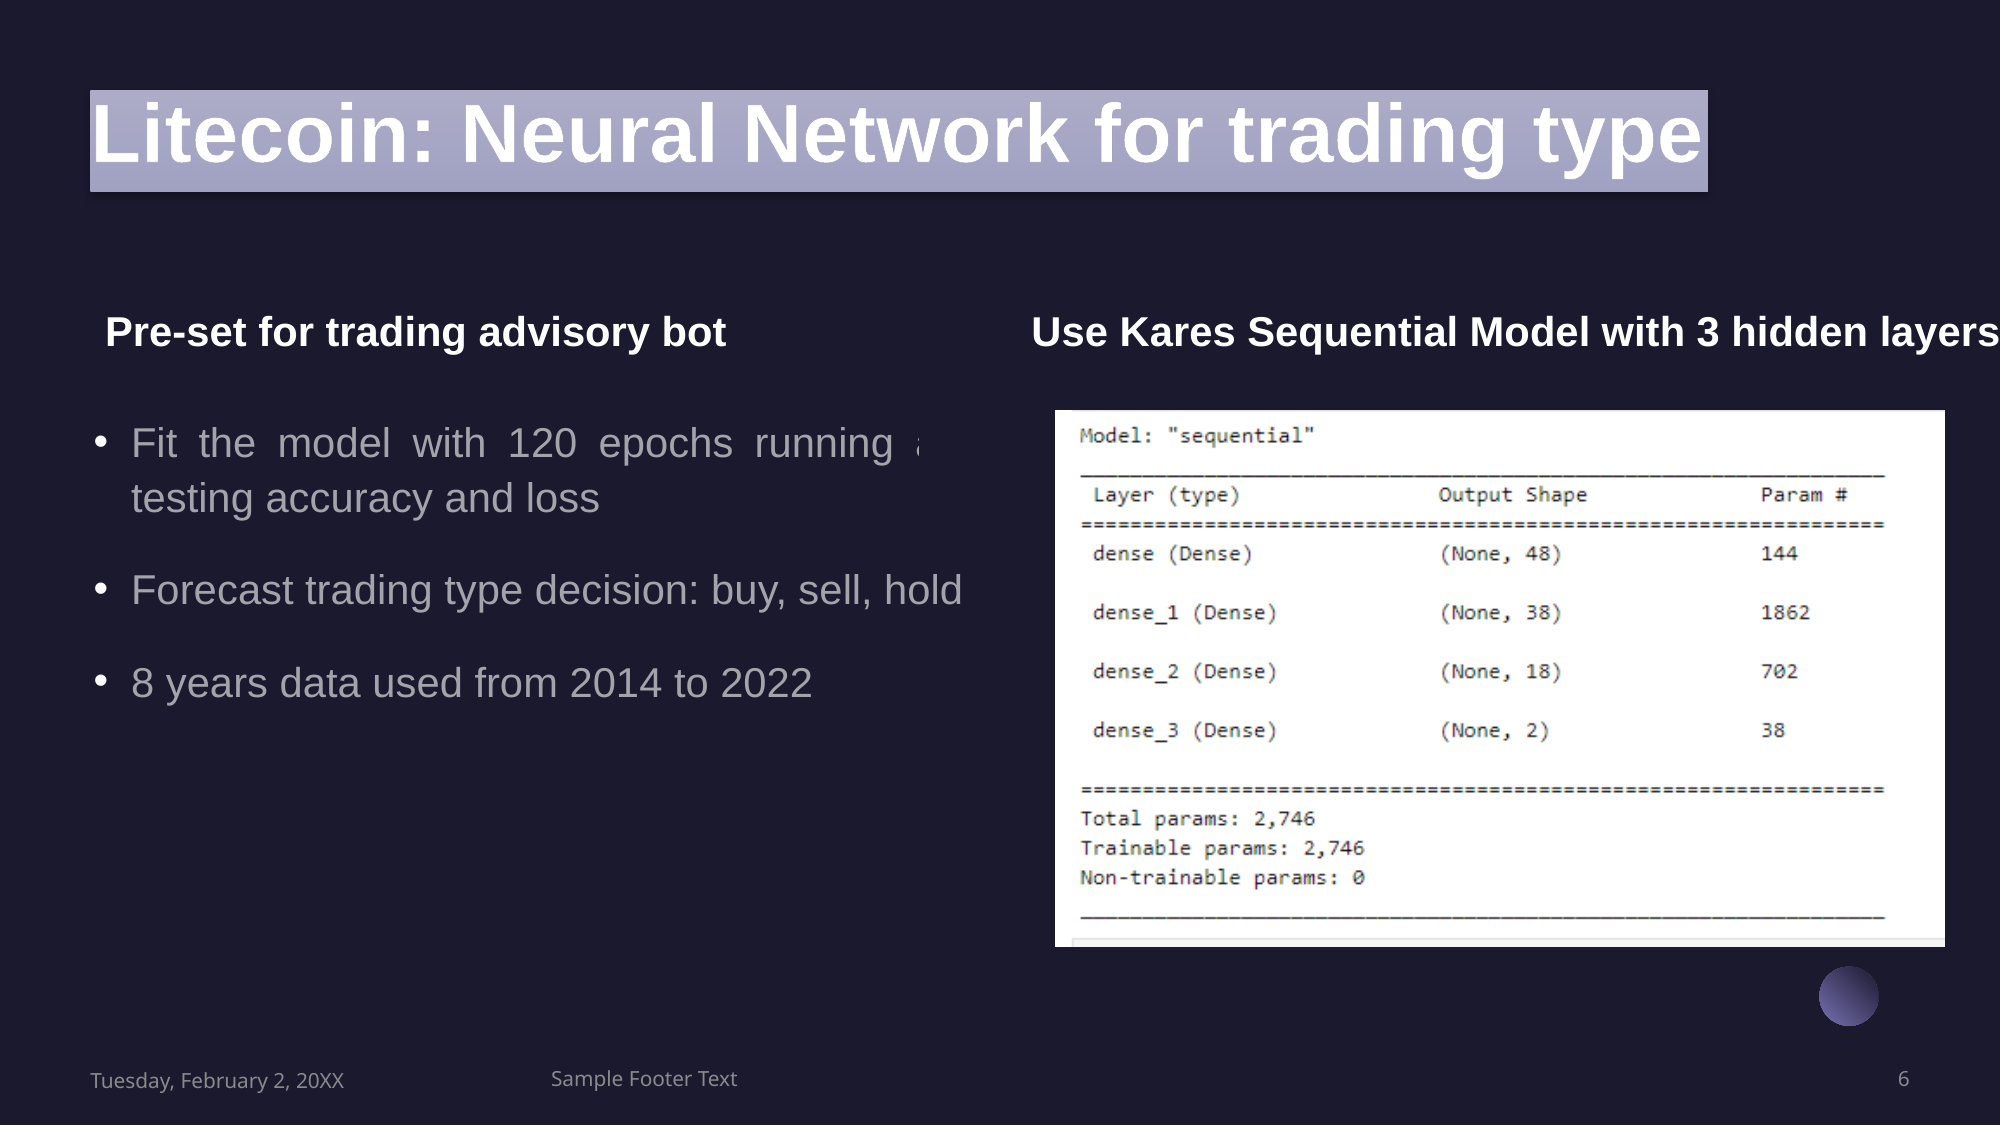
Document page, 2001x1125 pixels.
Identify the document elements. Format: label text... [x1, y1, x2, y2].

list Fit the model with 120 epochs running and testing accuracy and loss Forecast trading type decision: buy, sell, hold 8 years data used from 2014 to 2022 [93, 410, 986, 826]
text_box Pre-set for trading advisory bot [90, 297, 836, 363]
text_box Use Kares Sequential Model with 3 hidden layers [1016, 297, 2000, 363]
footer Sample Footer Text [551, 1067, 1598, 1093]
slide_number 6 [1632, 1067, 1910, 1093]
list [1055, 410, 1945, 947]
title Litecoin: Neural Network for trading type [90, 90, 1708, 192]
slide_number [90, 1067, 522, 1093]
